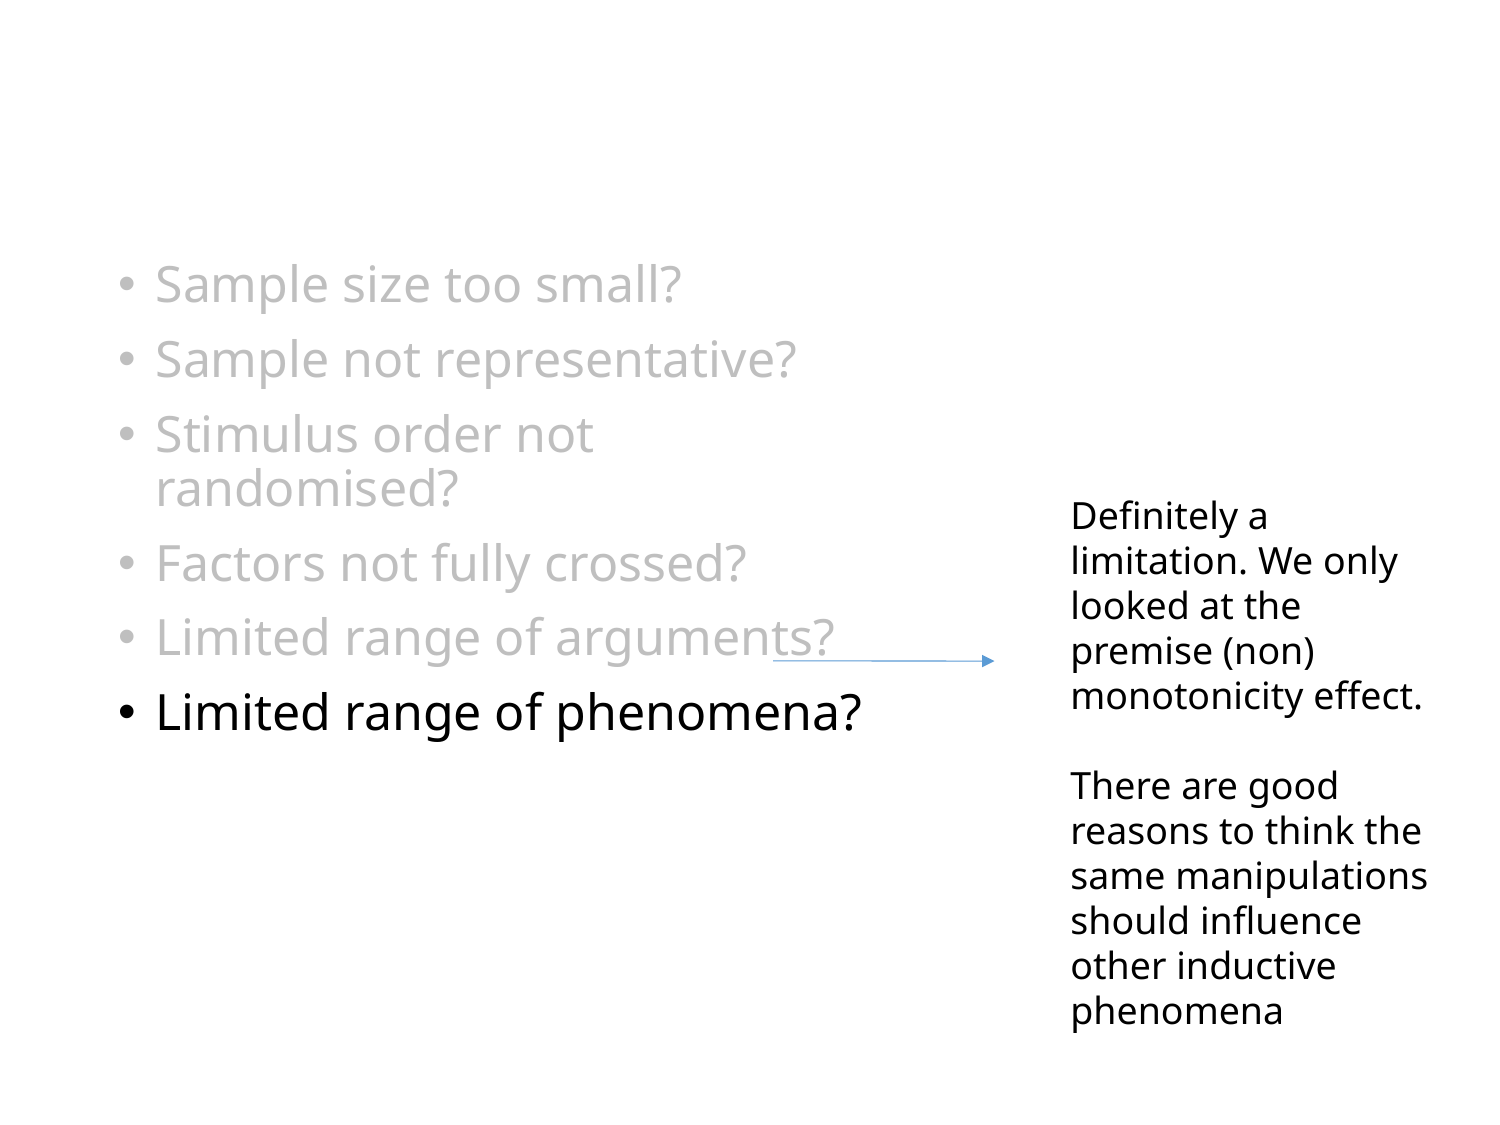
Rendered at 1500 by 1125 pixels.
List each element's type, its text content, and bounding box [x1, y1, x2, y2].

list Sample size too small? Sample not representative? Stimulus order not randomised? Factors not fully crossed? Limited range of arguments? Limited range of phenomena? [103, 251, 900, 1014]
text_box Definitely a limitation. We only looked at the premise (non) monotonicity effect. There are good reasons to think the same manipulations should influence other inductive phenomena [1055, 484, 1458, 1040]
